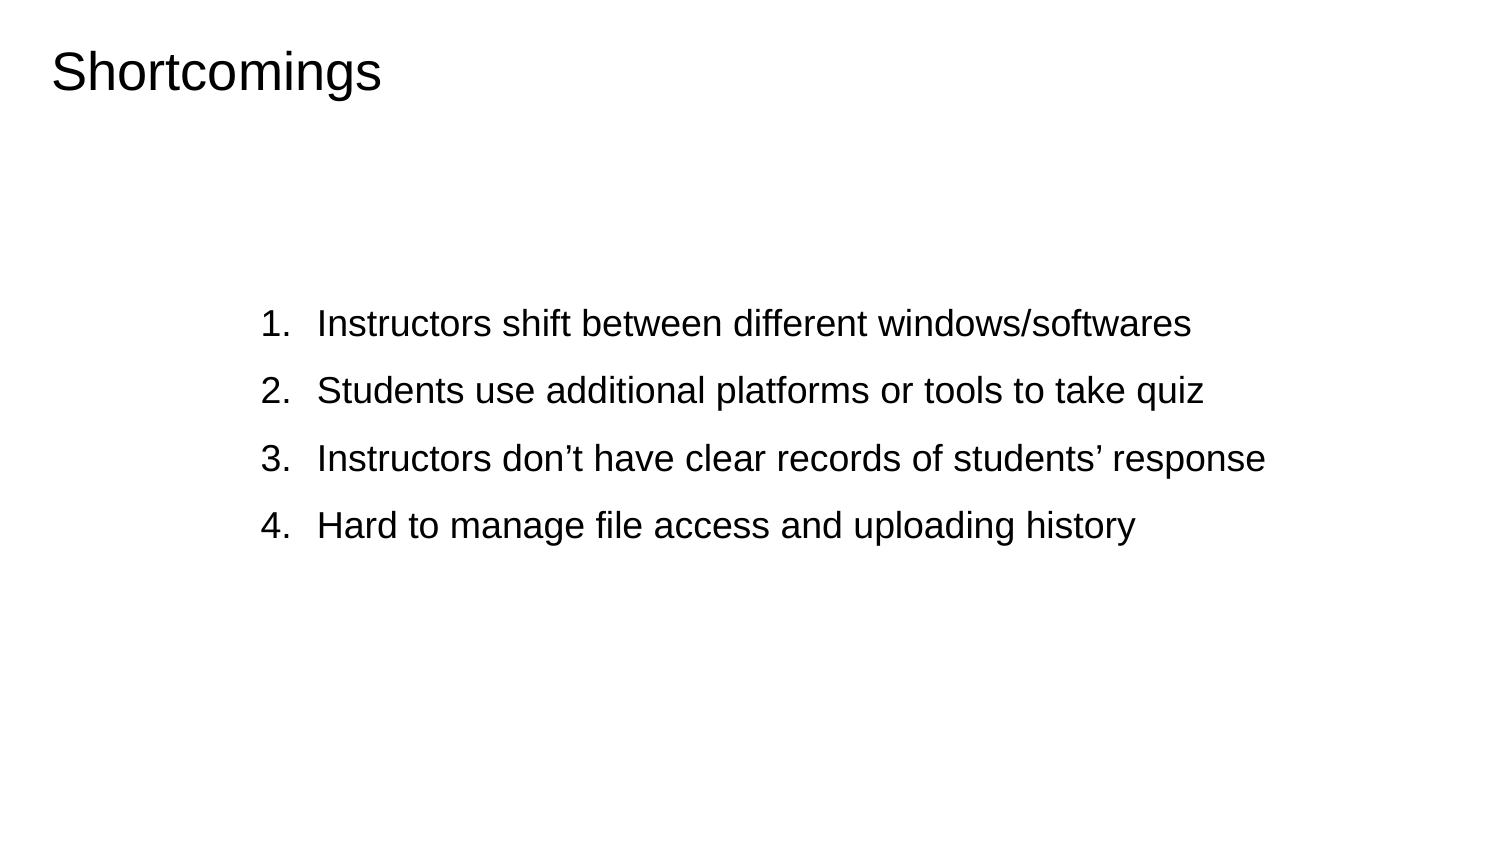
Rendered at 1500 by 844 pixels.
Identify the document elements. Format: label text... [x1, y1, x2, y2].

text_box Instructors shift between different windows/softwares Students use additional platforms or tools to take quiz Instructors don’t have clear records of students’ response Hard to manage file access and uploading history [226, 260, 1335, 583]
title Shortcomings [36, 27, 1266, 111]
